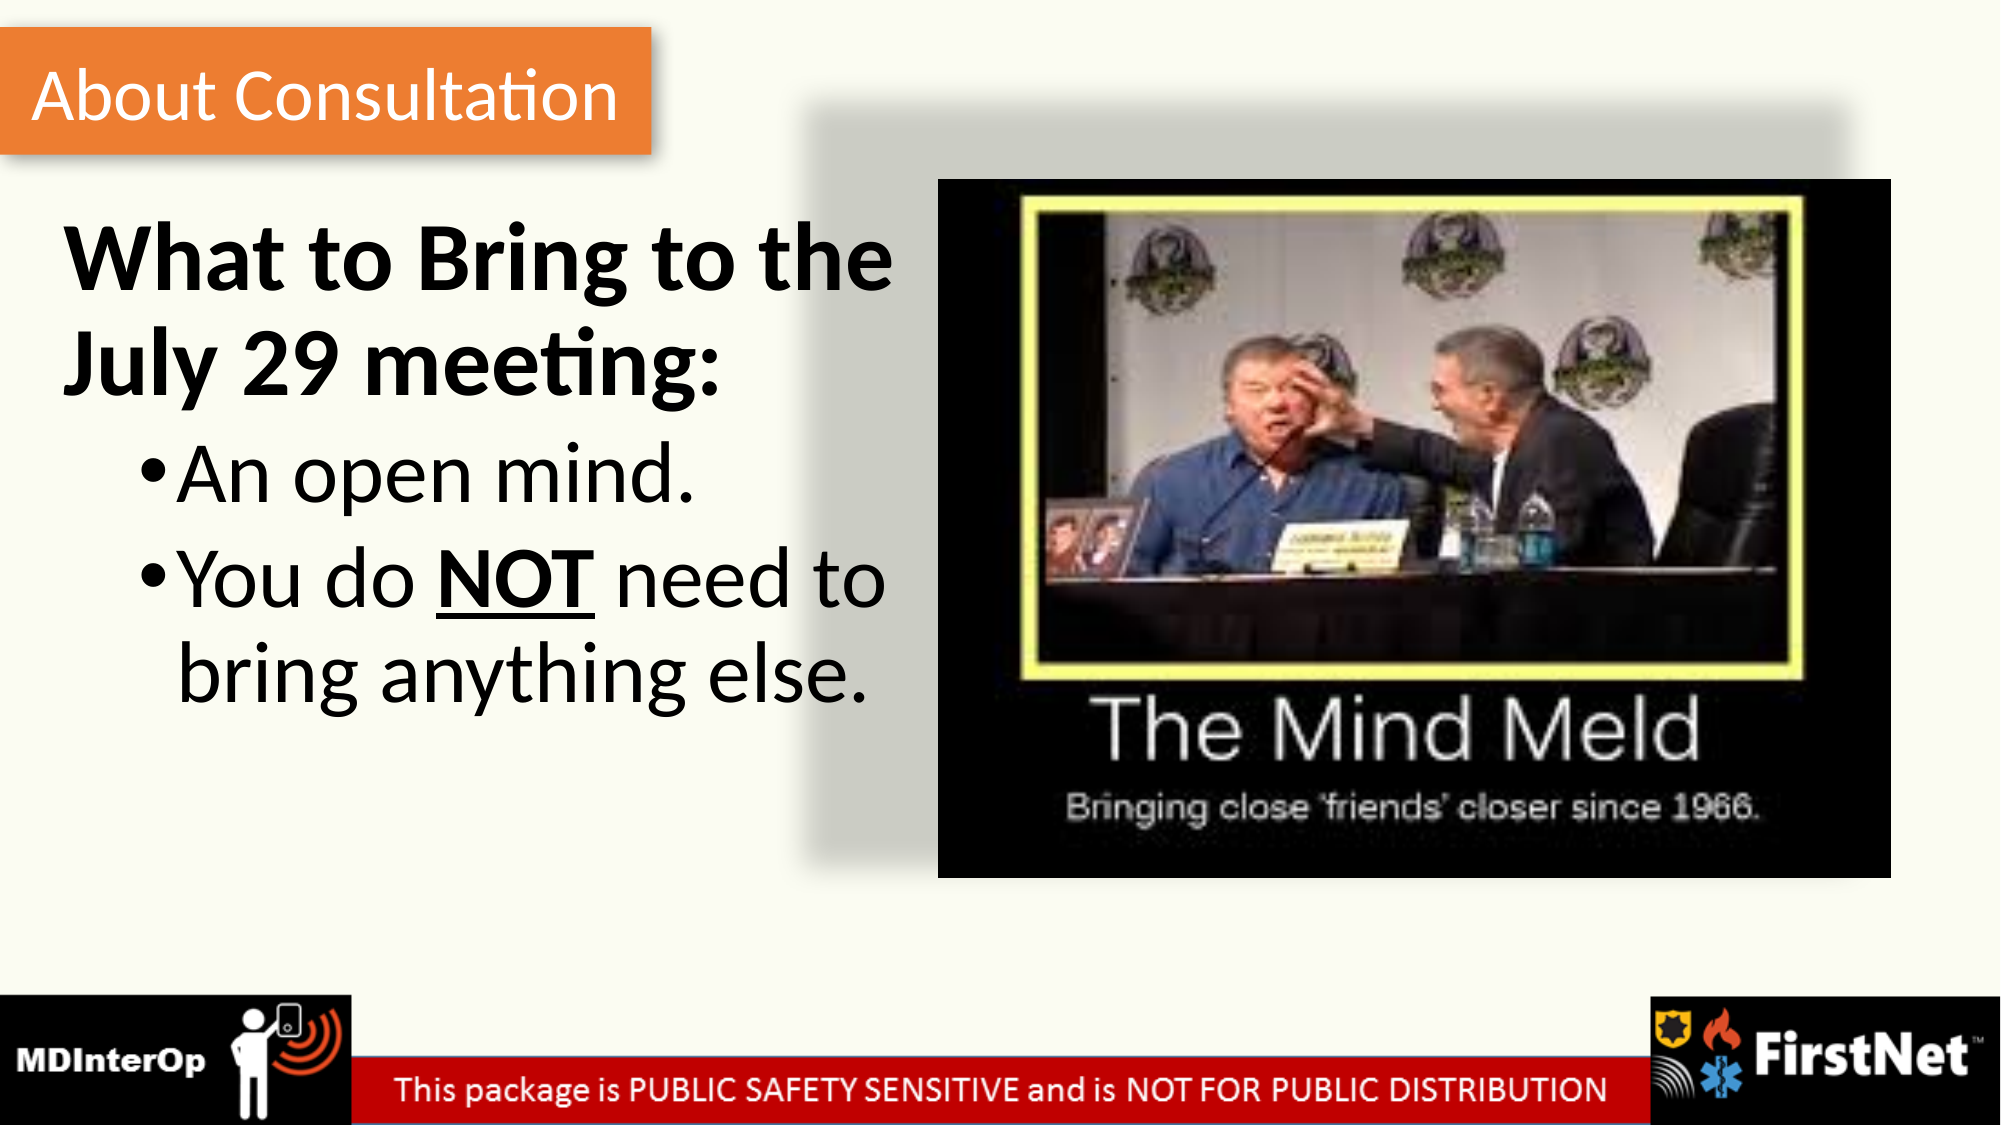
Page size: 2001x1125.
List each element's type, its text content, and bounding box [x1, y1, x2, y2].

list What to Bring to the July 29 meeting: An open mind. You do NOT need to bring anything else. [48, 197, 1060, 985]
picture [0, 0, 2001, 1125]
text_box About Consultation [0, 26, 653, 156]
